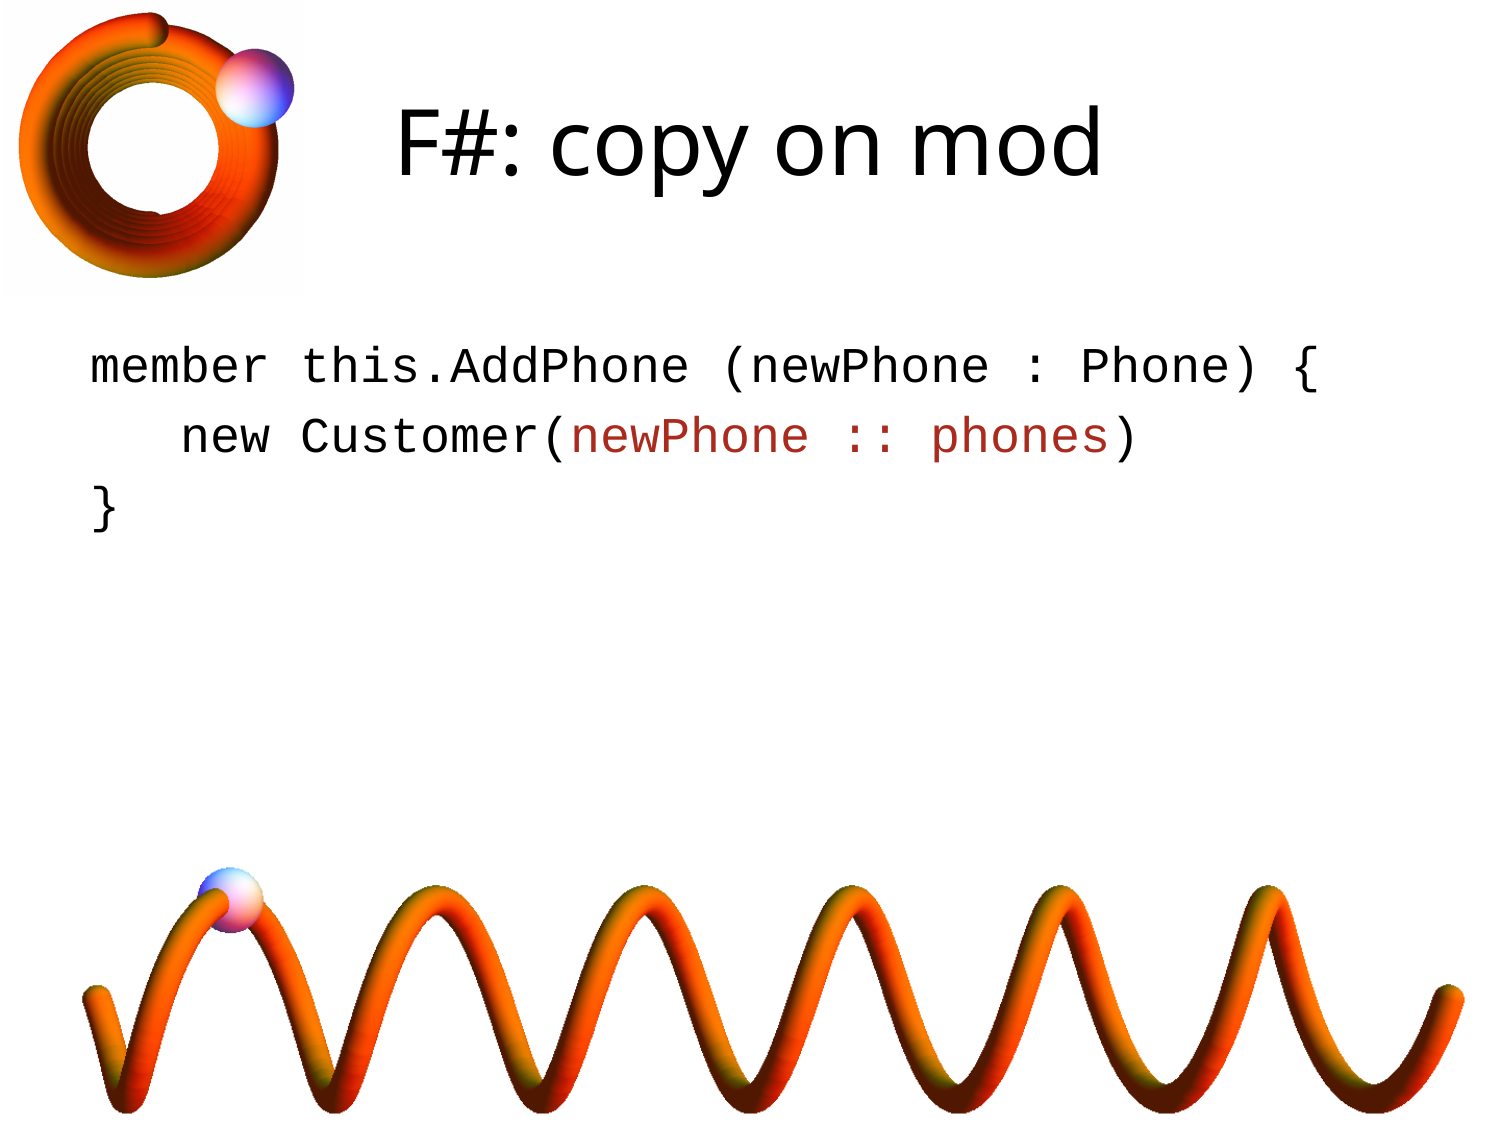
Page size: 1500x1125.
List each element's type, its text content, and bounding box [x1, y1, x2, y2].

list member this.AddPhone (newPhone : Phone) { new Customer(newPhone :: phones) } [75, 324, 1425, 855]
picture [2, 0, 304, 295]
picture [0, 857, 1500, 1125]
title F#: copy on mod [307, 45, 1425, 233]
